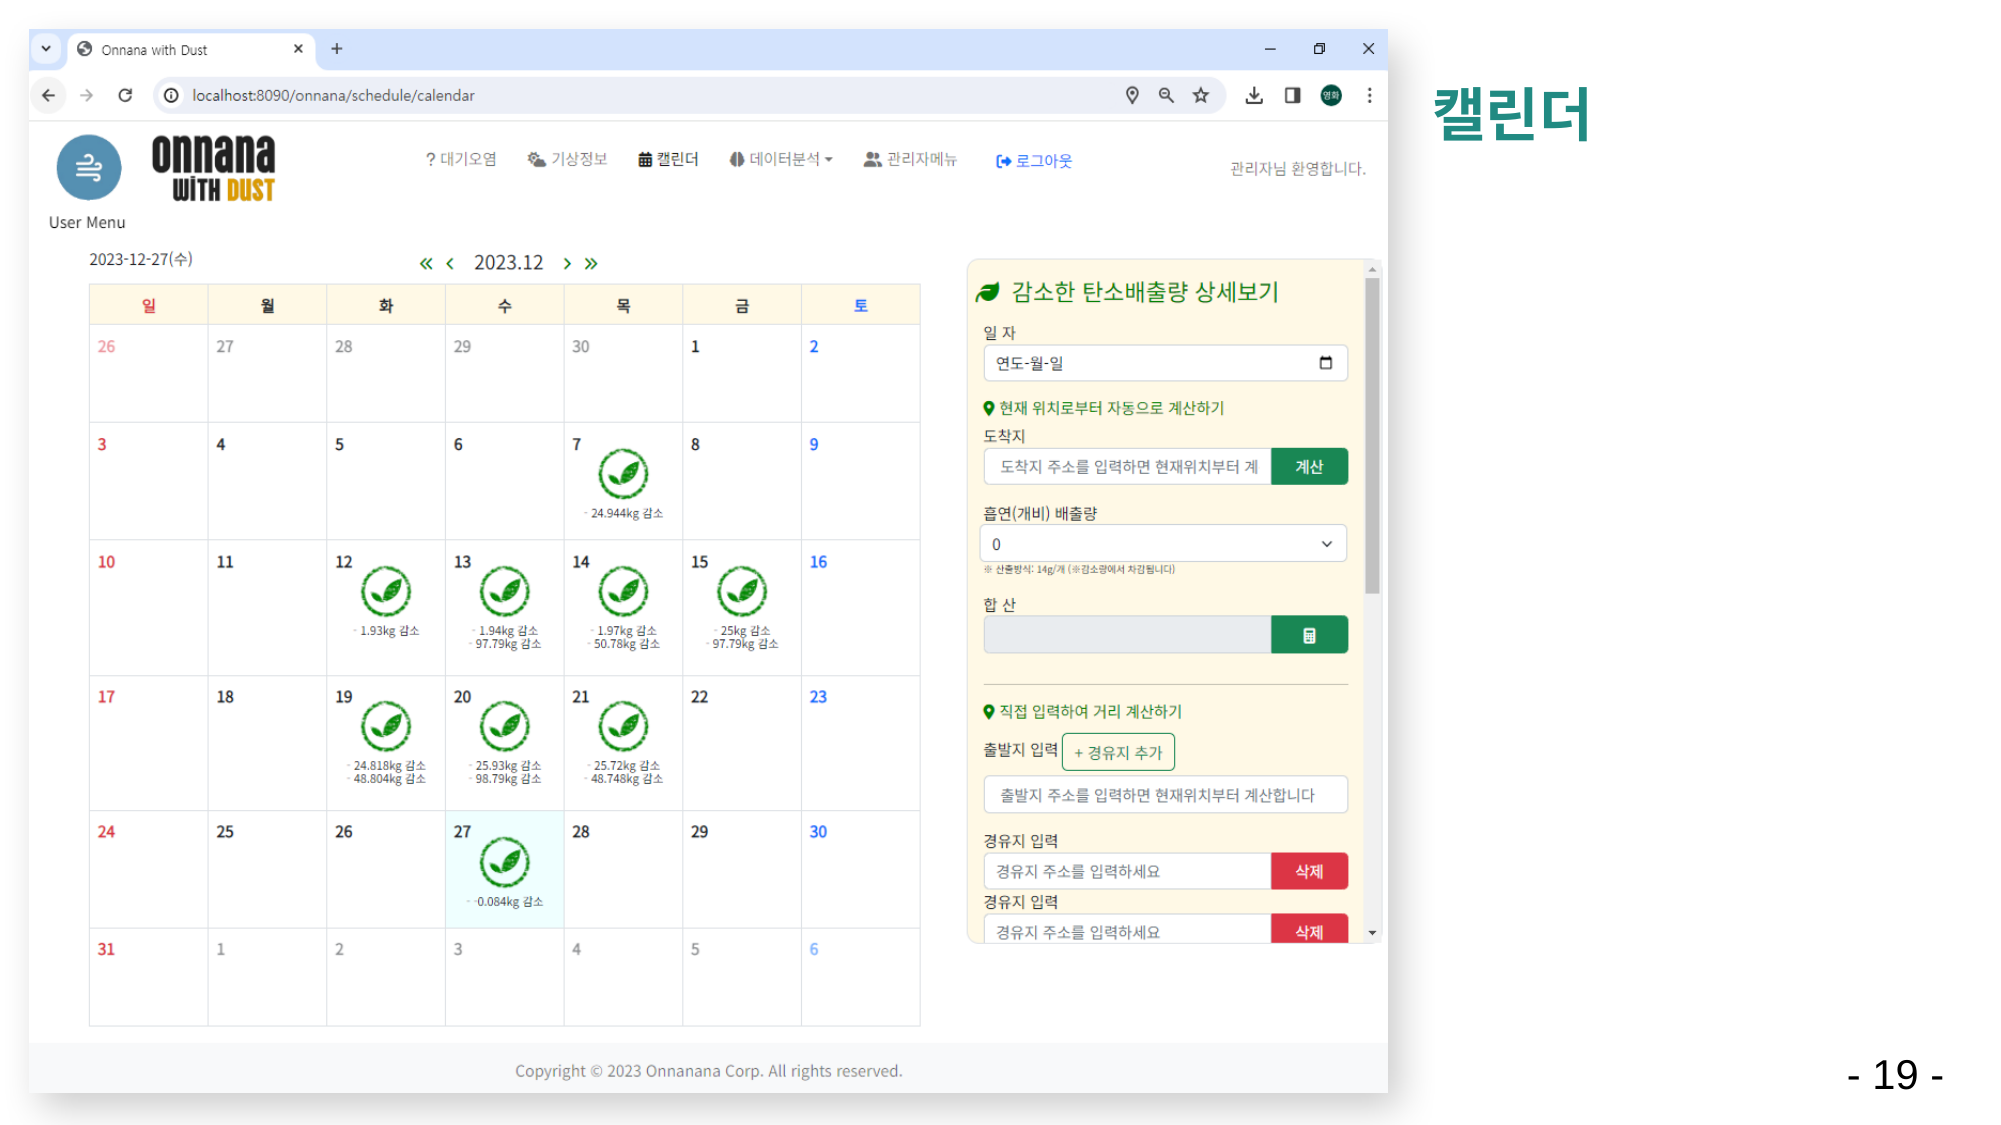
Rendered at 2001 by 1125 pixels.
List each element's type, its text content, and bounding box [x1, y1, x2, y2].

text_box - 19 - [1412, 1042, 1960, 1103]
text_box 캘린더 [1417, 58, 2000, 178]
picture [29, 29, 1388, 1093]
